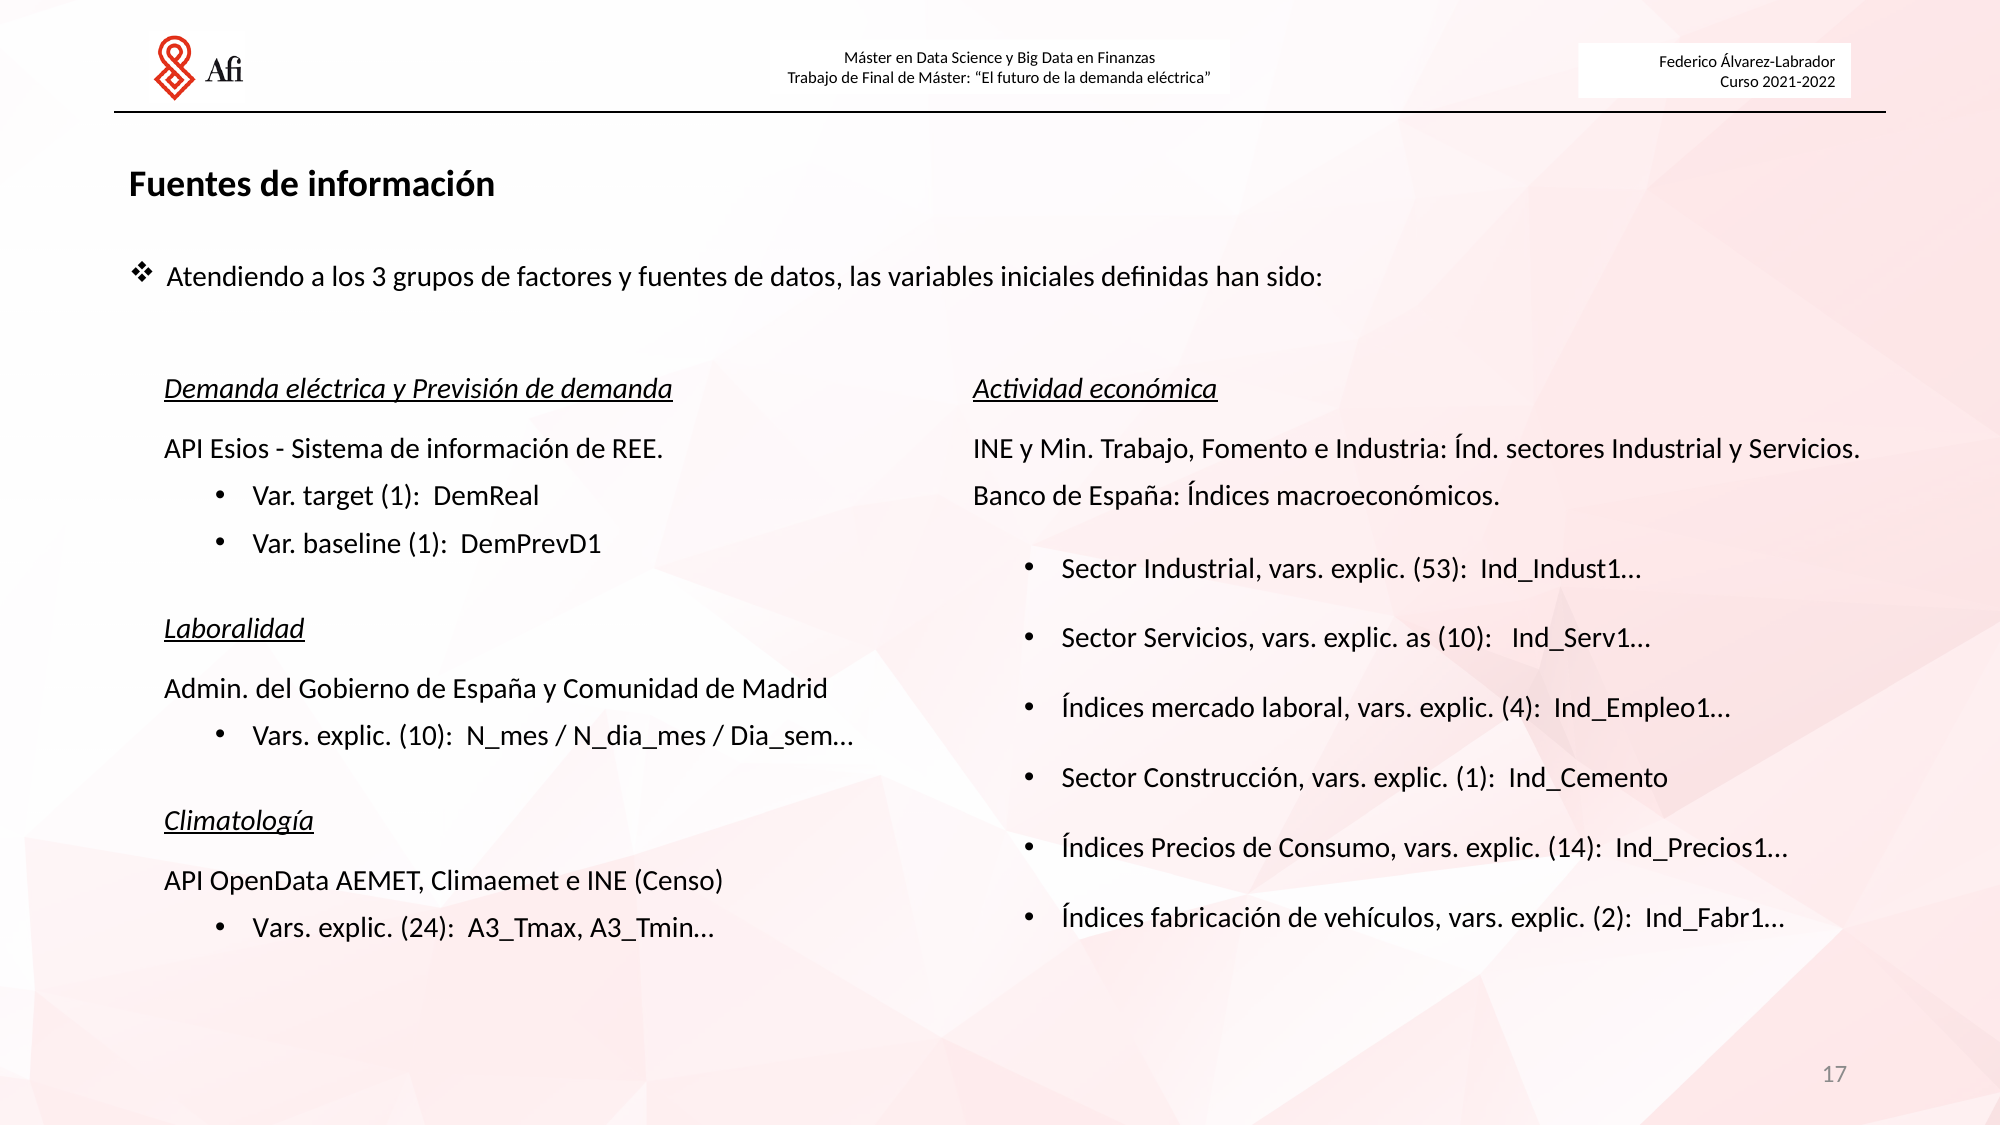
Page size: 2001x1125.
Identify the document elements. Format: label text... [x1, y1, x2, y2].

text_box Actividad económica INE y Min. Trabajo, Fomento e Industria: Índ. sectores Industrial y Servicios. Banco de España: Índices macroeconómicos. Sector Industrial, vars. explic. (53): Ind_Indust1… Sector Servicios, vars. explic. as (10): Ind_Serv1… Índices mercado laboral, vars. explic. (4): Ind_Empleo1… Sector Construcción, vars. explic. (1): Ind_Cemento Índices Precios de Consumo, vars. explic. (14): Ind_Precios1… Índices fabricación de vehículos, vars. explic. (2): Ind_Fabr1… [958, 361, 1886, 1032]
text_box Demanda eléctrica y Previsión de demanda API Esios - Sistema de información de REE. Var. target (1): DemReal Var. baseline (1): DemPrevD1 Laboralidad Admin. del Gobierno de España y Comunidad de Madrid Vars. explic. (10): N_mes / N_dia_mes / Dia_sem… Climatología API OpenData AEMET, Climaemet e INE (Censo) Vars. explic. (24): A3_Tmax, A3_Tmin… [149, 361, 909, 1043]
picture [149, 31, 245, 103]
text_box Federico Álvarez-Labrador Curso 2021-2022 [1578, 43, 1851, 98]
text_box Fuentes de información [114, 147, 1730, 226]
text_box Atendiendo a los 3 grupos de factores y fuentes de datos, las variables iniciales definidas han sido: [114, 225, 1886, 314]
text_box Máster en Data Science y Big Data en Finanzas Trabajo de Final de Máster: “El futuro de la demanda eléctrica” [769, 39, 1231, 95]
slide_number 17 [1412, 1042, 1863, 1103]
